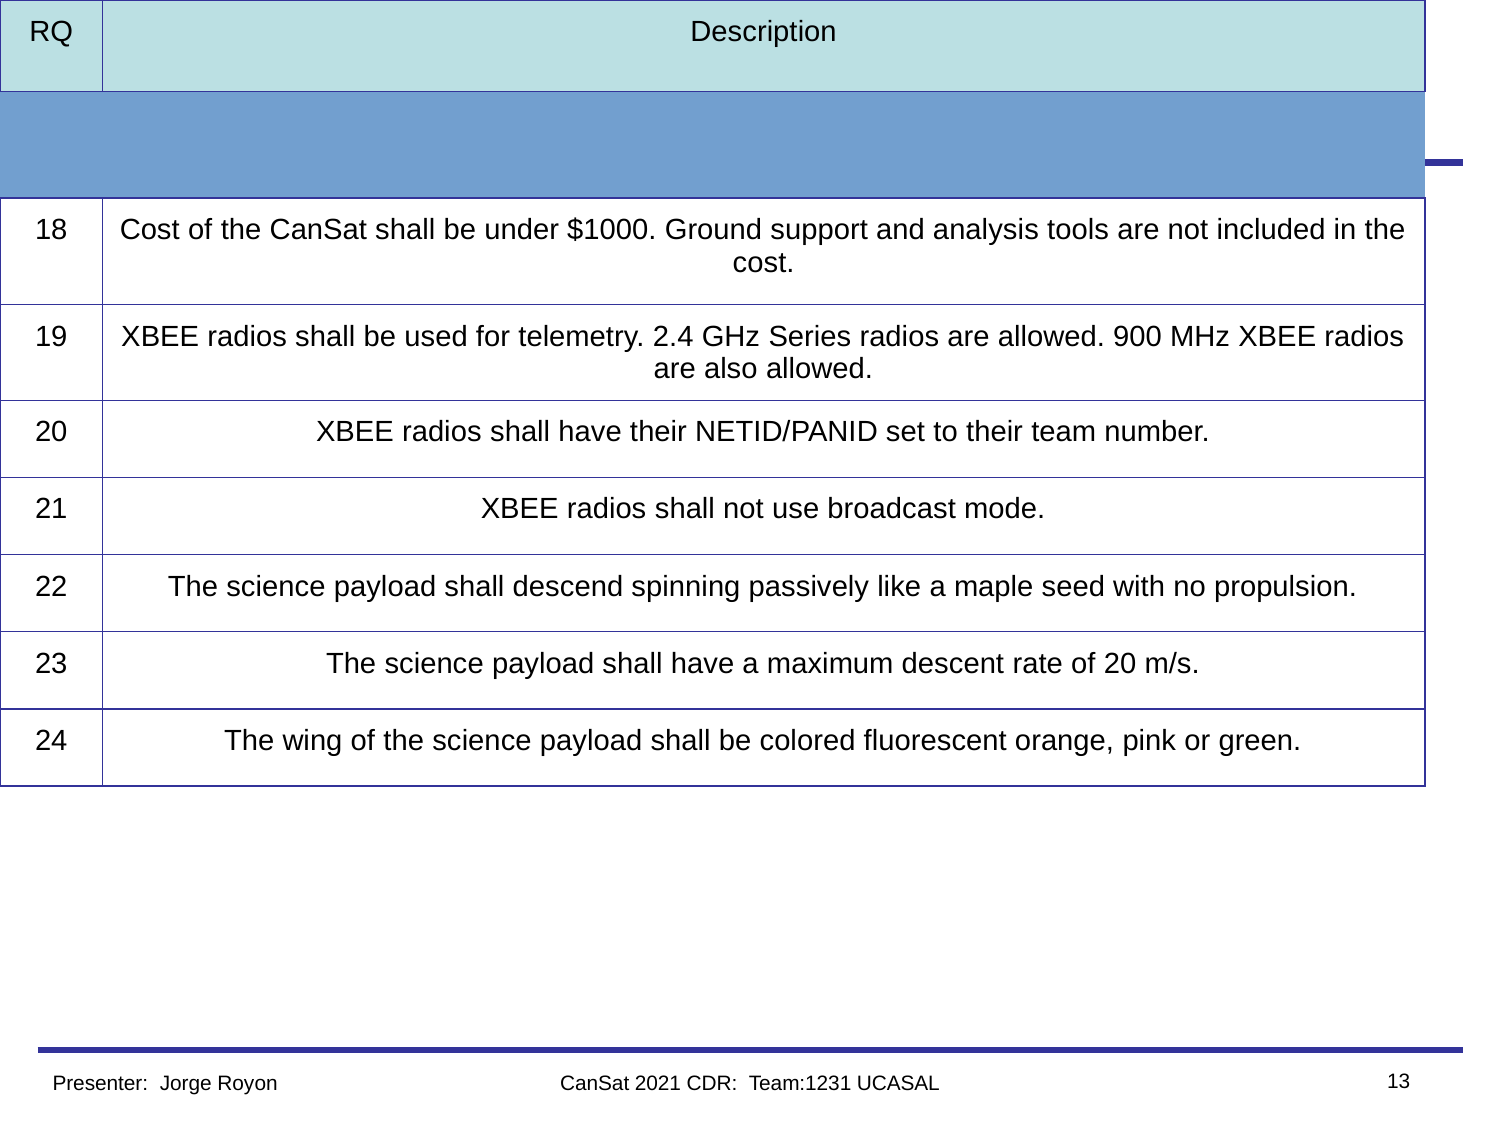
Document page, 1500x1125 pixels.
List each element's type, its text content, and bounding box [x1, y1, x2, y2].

slide_number ‹#› [1312, 1059, 1425, 1100]
table_cell Cost of the CanSat shall be under $1000. Ground support and analysis tools are not included in the cost. [103, 199, 1424, 304]
table_cell XBEE radios shall be used for telemetry. 2.4 GHz Series radios are allowed. 900 MHz XBEE radios are also allowed. [103, 305, 1424, 400]
table_cell The wing of the science payload shall be colored fluorescent orange, pink or green. [103, 710, 1424, 785]
text_box Presenter: Jorge Royon [37, 1062, 413, 1103]
table_cell 23 [1, 632, 102, 708]
table_cell 21 [1, 478, 102, 554]
table_cell 18 [1, 199, 102, 304]
table_cell 24 [1, 710, 102, 785]
table_header Description [103, 1, 1424, 91]
table_cell 20 [1, 401, 102, 477]
table_cell XBEE radios shall not use broadcast mode. [103, 478, 1424, 554]
table_cell 19 [1, 305, 102, 400]
table_header RQ [1, 1, 102, 91]
footer CanSat 2021 CDR: Team:1231 UCASAL [450, 1062, 1050, 1103]
table_cell 22 [1, 555, 102, 631]
table_cell The science payload shall descend spinning passively like a maple seed with no propulsion. [103, 555, 1424, 631]
table_cell The science payload shall have a maximum descent rate of 20 m/s. [103, 632, 1424, 708]
table_cell XBEE radios shall have their NETID/PANID set to their team number. [103, 401, 1424, 477]
